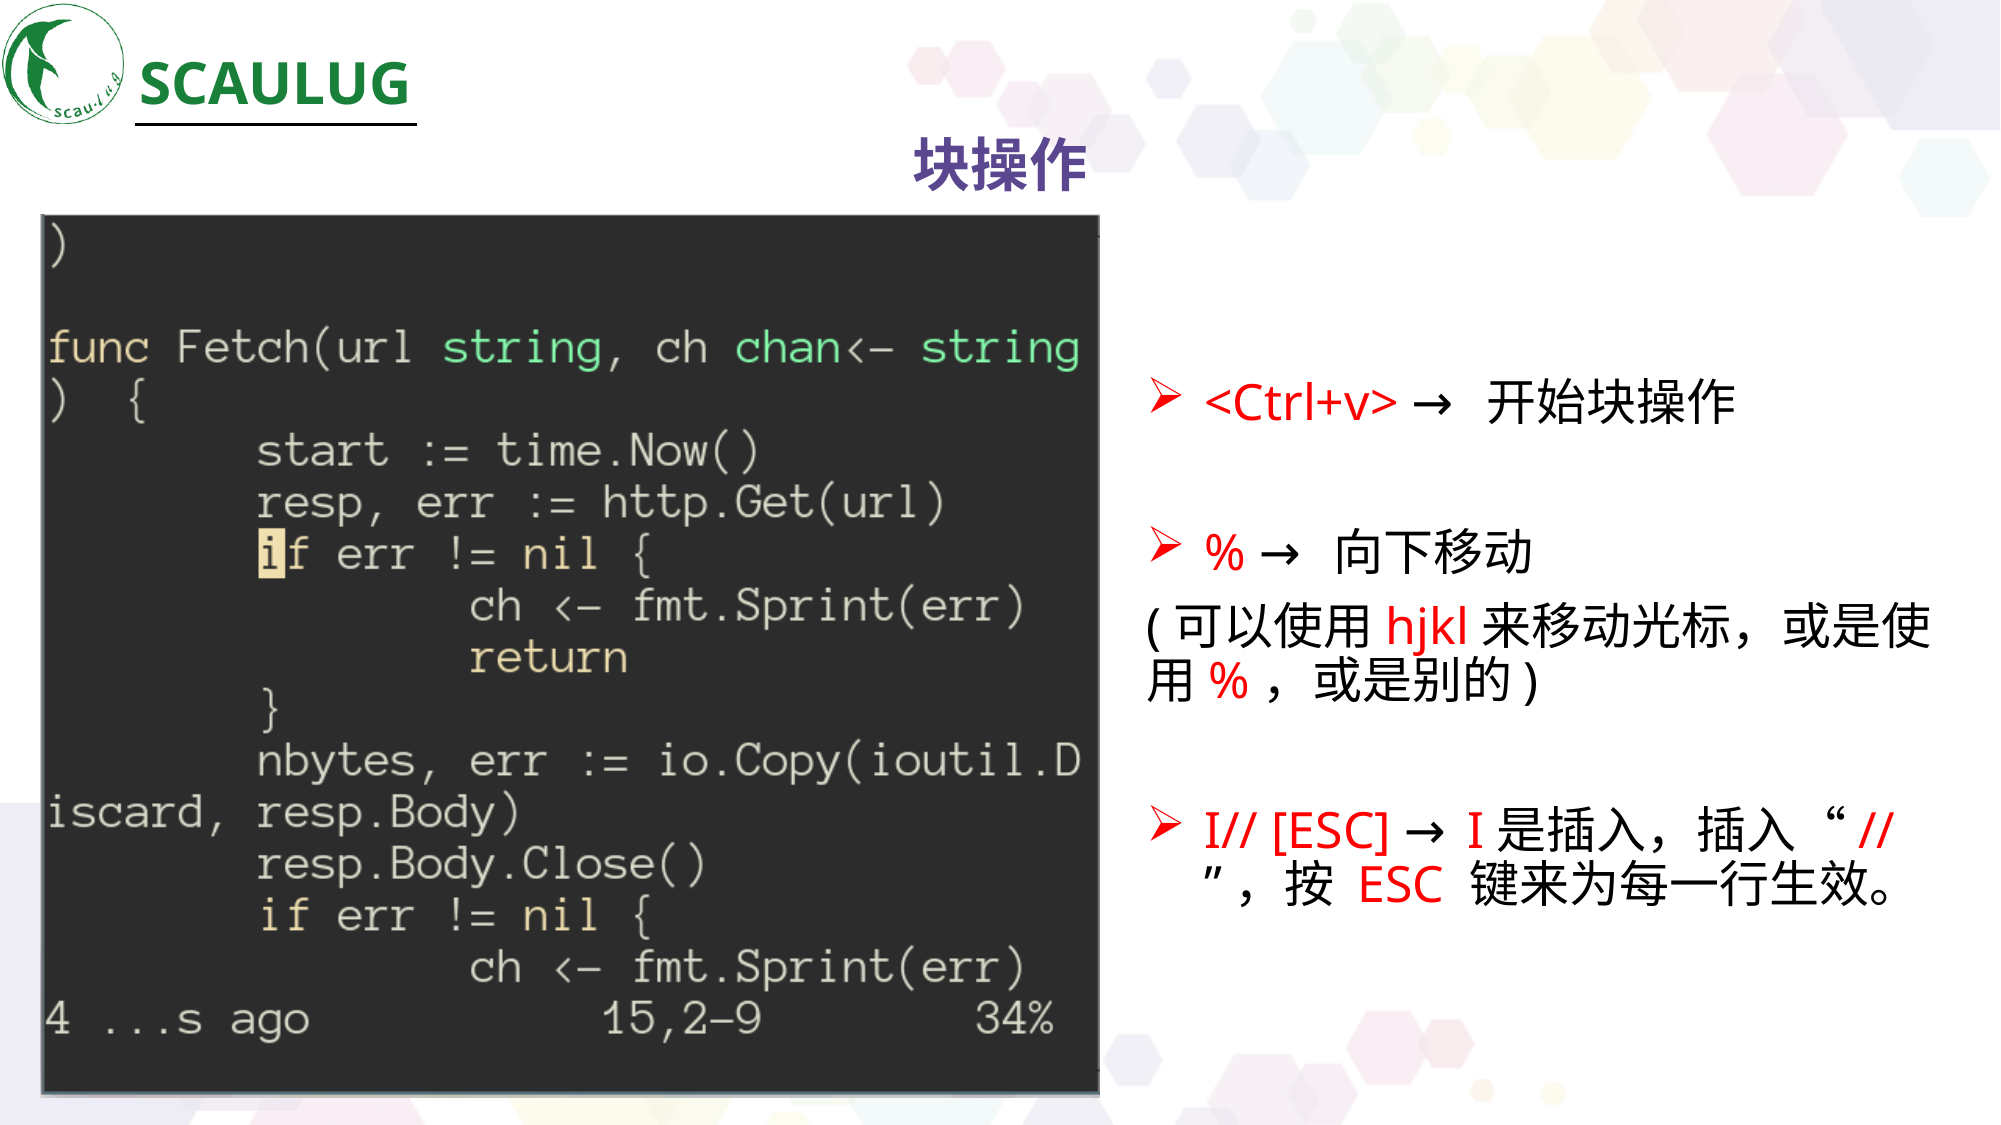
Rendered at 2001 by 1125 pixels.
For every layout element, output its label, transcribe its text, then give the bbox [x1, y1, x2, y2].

text_box <Ctrl+v> → 开始块操作 % → 向下移动 (可以使用hjkl来移动光标，或是使用%，或是别的) I// [ESC] → I是插入，插入“// ”，按 ESC 键来为每一行生效。 [1131, 294, 1988, 1125]
text_box 块操作 [603, 121, 1397, 206]
text_box SCAULUG [124, 38, 441, 124]
picture [0, 0, 2001, 1125]
